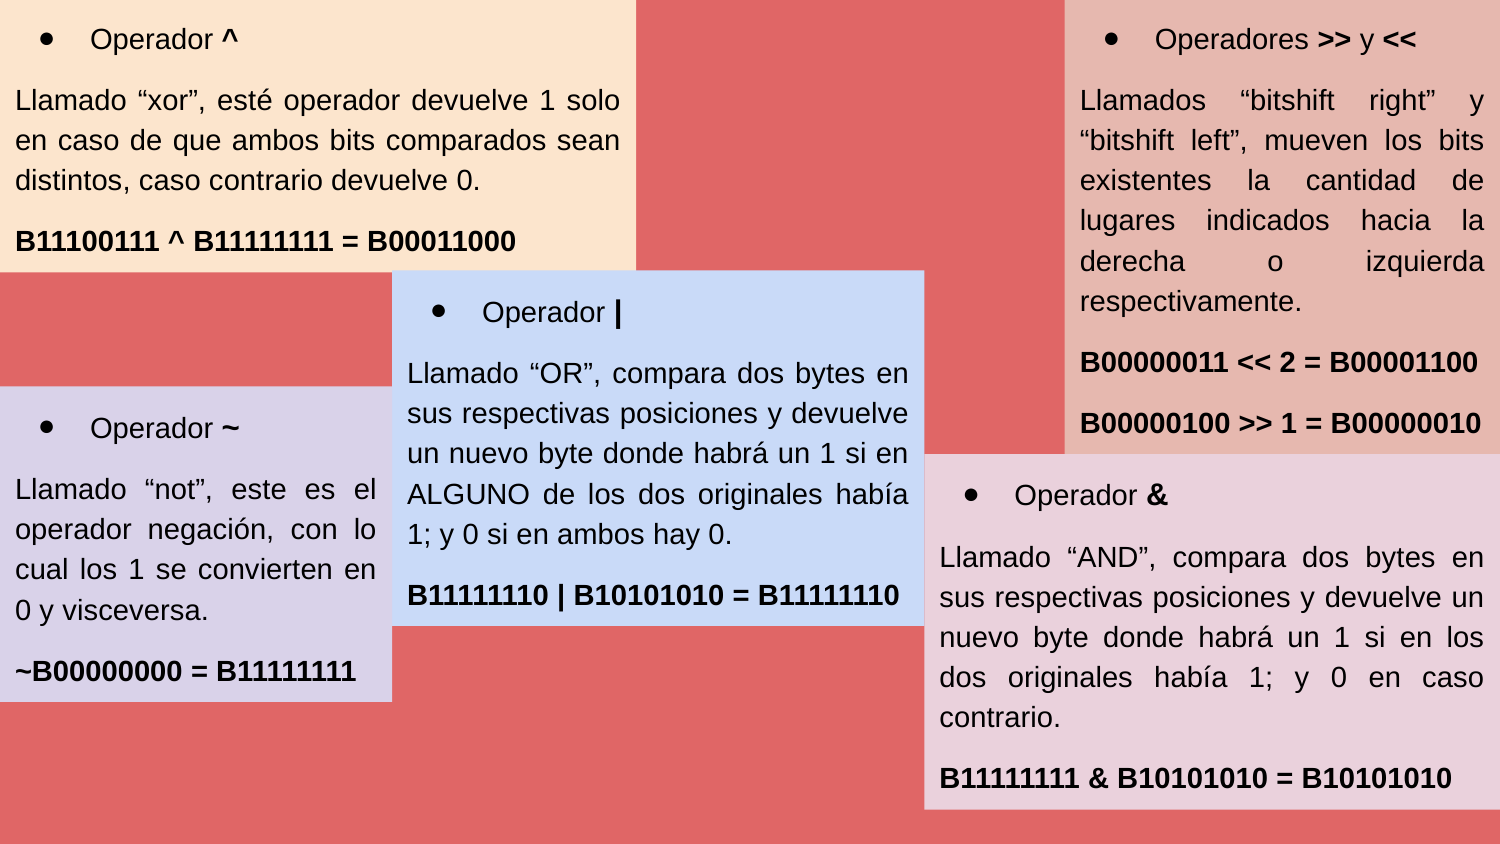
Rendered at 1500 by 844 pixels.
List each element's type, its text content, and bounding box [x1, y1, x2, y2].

text_box Operador ~ Llamado “not”, este es el operador negación, con lo cual los 1 se convierten en 0 y visceversa. ~B00000000 = B11111111 [0, 386, 393, 702]
text_box Operador ^ Llamado “xor”, esté operador devuelve 1 solo en caso de que ambos bits comparados sean distintos, caso contrario devuelve 0. B11100111 ^ B11111111 = B00011000 [0, 0, 637, 273]
text_box Operador & Llamado “AND”, compara dos bytes en sus respectivas posiciones y devuelve un nuevo byte donde habrá un 1 si en los dos originales había 1; y 0 en caso contrario. B11111111 & B10101010 = B10101010 [924, 454, 1500, 810]
text_box Operadores >> y << Llamados “bitshift right” y “bitshift left”, mueven los bits existentes la cantidad de lugares indicados hacia la derecha o izquierda respectivamente. B00000011 << 2 = B00001100 B00000100 >> 1 = B00000010 [1064, 0, 1500, 454]
text_box Operador | Llamado “OR”, compara dos bytes en sus respectivas posiciones y devuelve un nuevo byte donde habrá un 1 si en ALGUNO de los dos originales había 1; y 0 si en ambos hay 0. B11111110 | B10101010 = B11111110 [392, 270, 925, 626]
